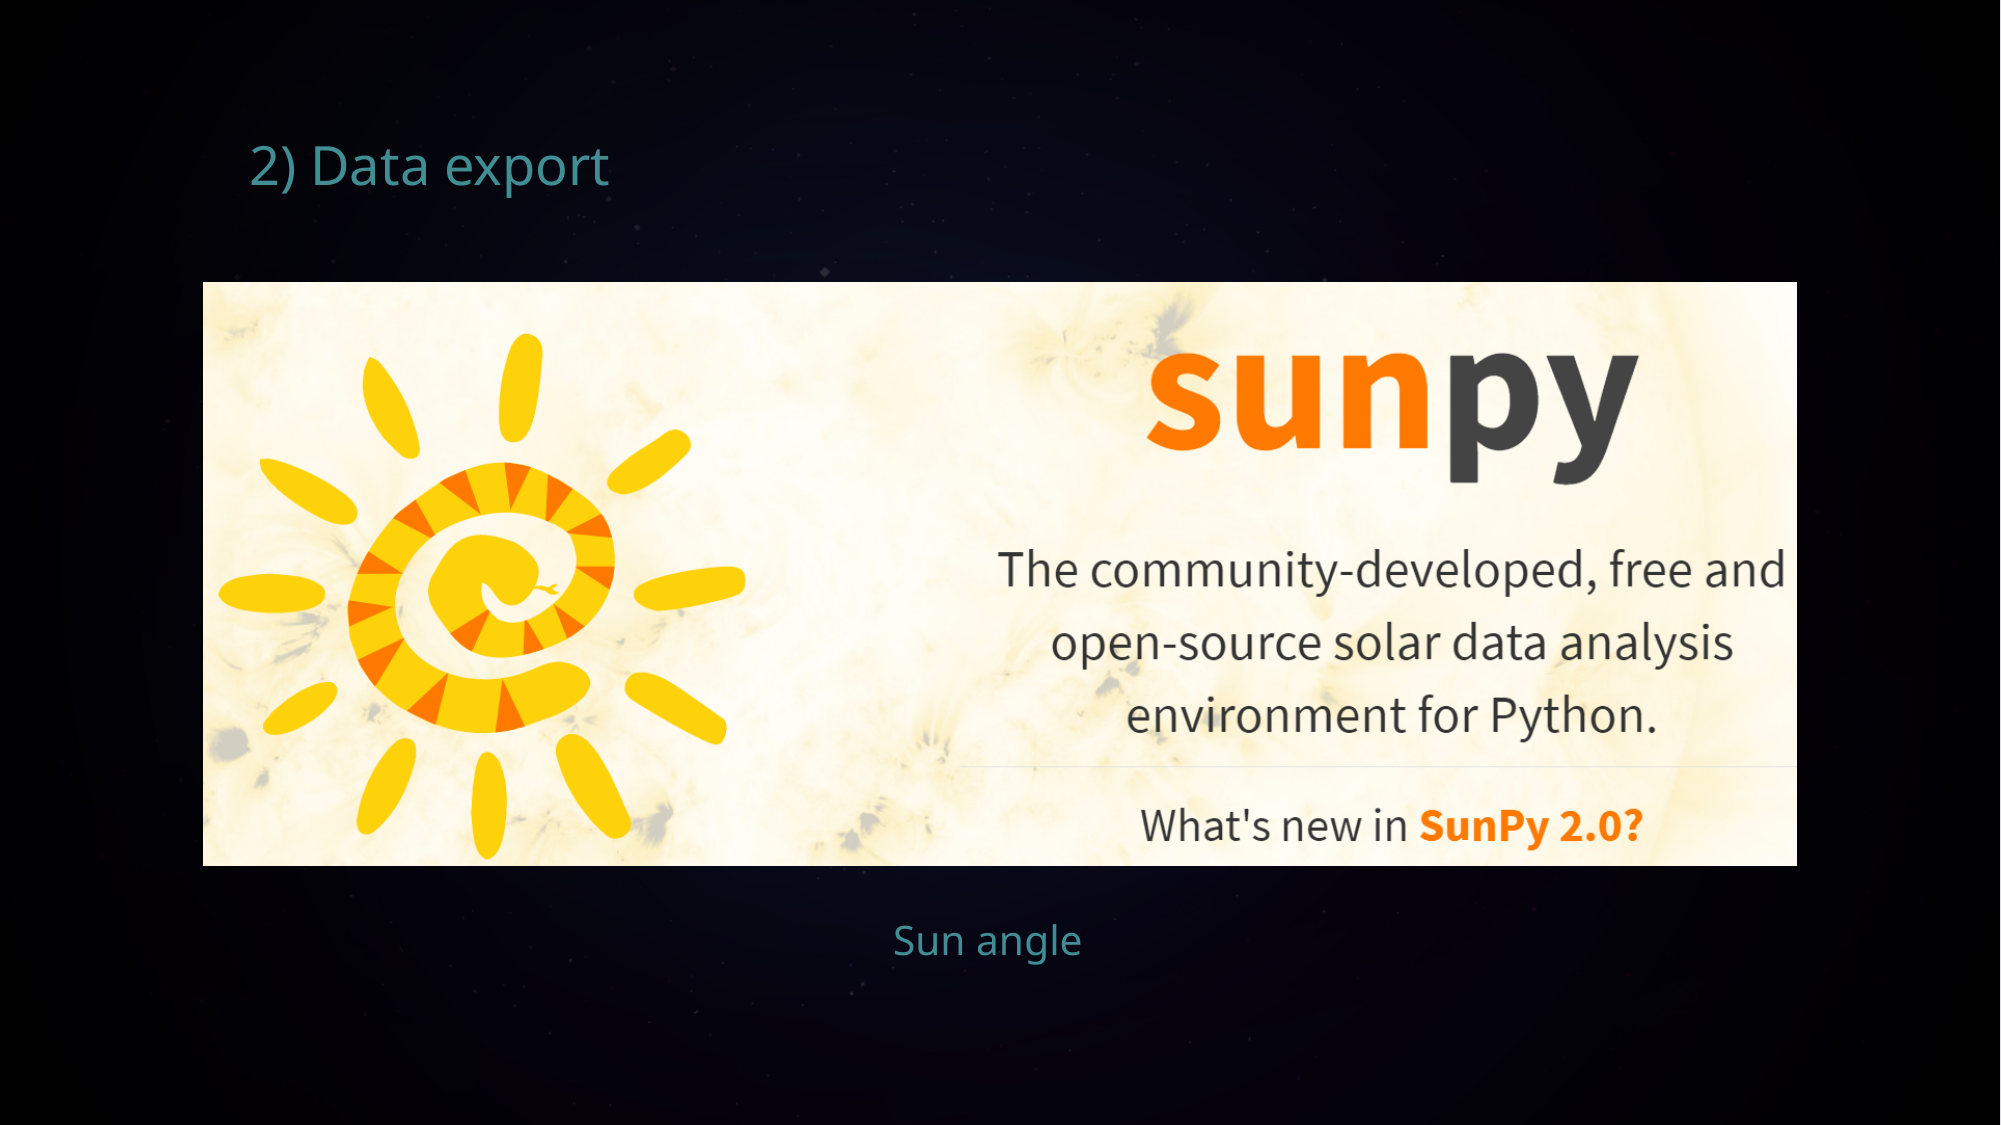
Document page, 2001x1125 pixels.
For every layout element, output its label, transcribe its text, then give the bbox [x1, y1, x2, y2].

picture [75, 0, 1927, 1125]
title 2) Data export [234, 131, 1735, 213]
text_box Sun angle [878, 913, 1122, 995]
